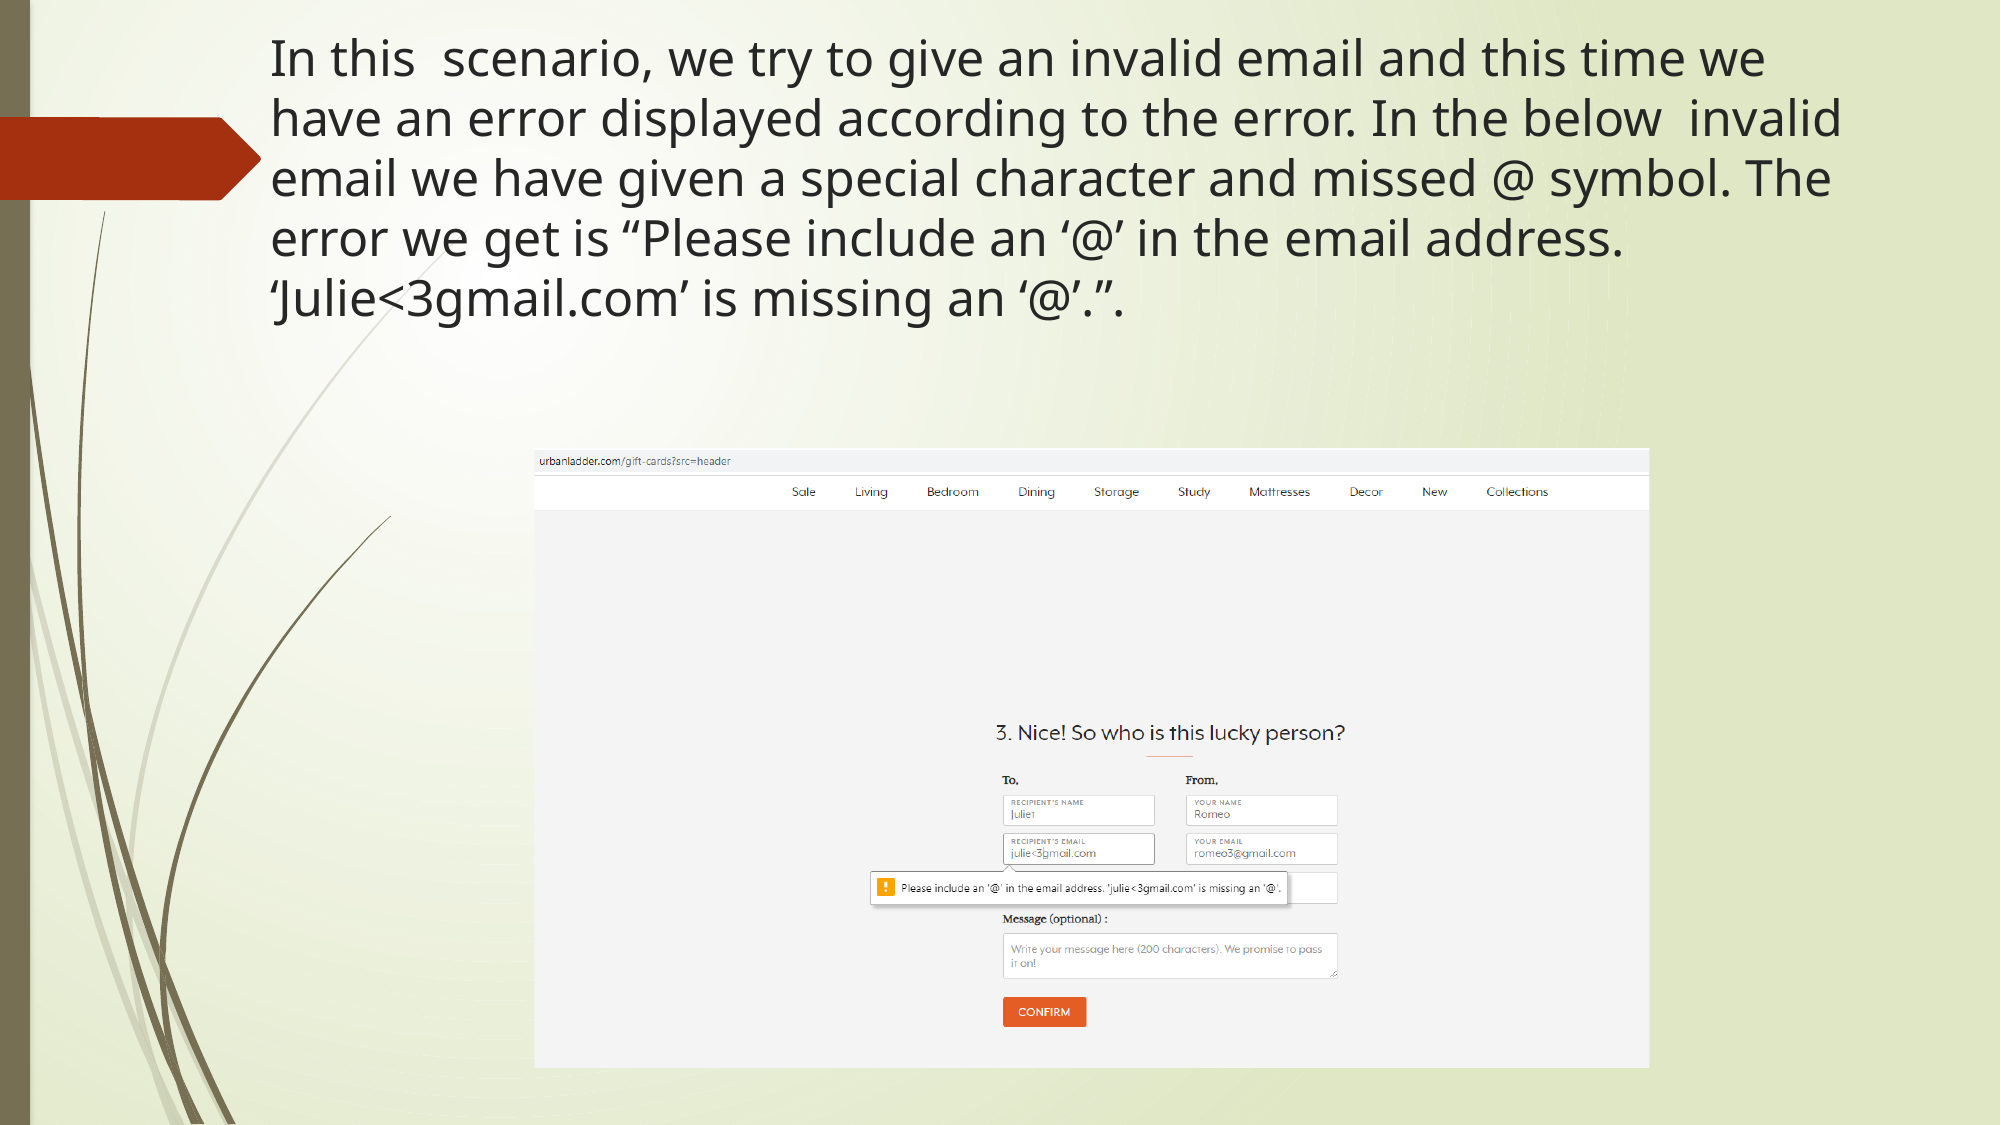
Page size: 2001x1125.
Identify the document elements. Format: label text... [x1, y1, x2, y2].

title In this scenario, we try to give an invalid email and this time we have an error displayed according to the error. In the below invalid email we have given a special character and missed @ symbol. The error we get is “Please include an ‘@’ in the email address. ‘Julie<3gmail.com’ is missing an ‘@’.”. [255, 19, 1888, 418]
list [534, 447, 1650, 1069]
